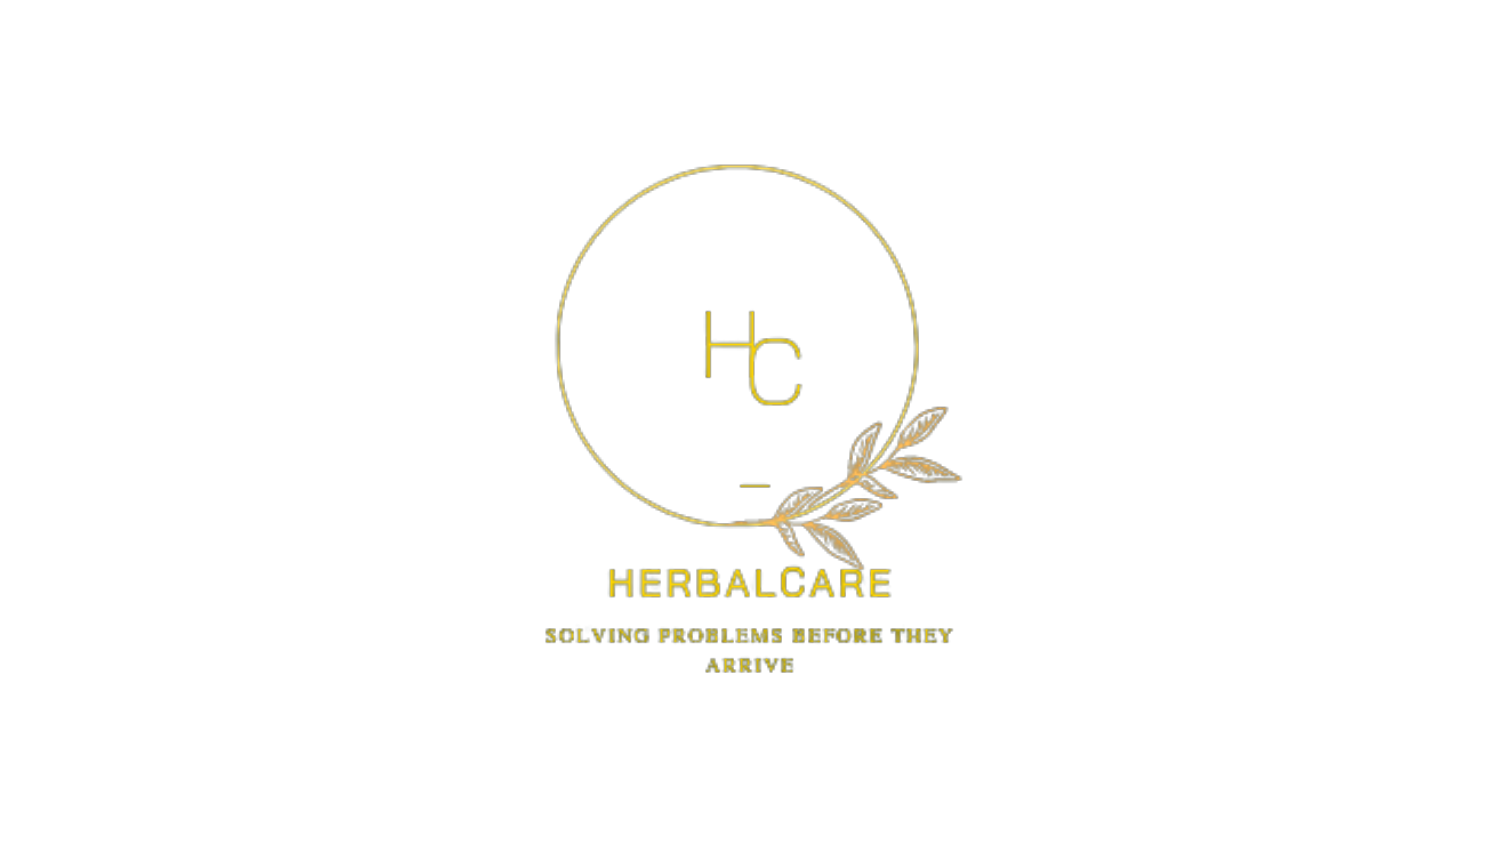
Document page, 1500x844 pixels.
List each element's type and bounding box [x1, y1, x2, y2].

picture [179, 0, 1321, 844]
